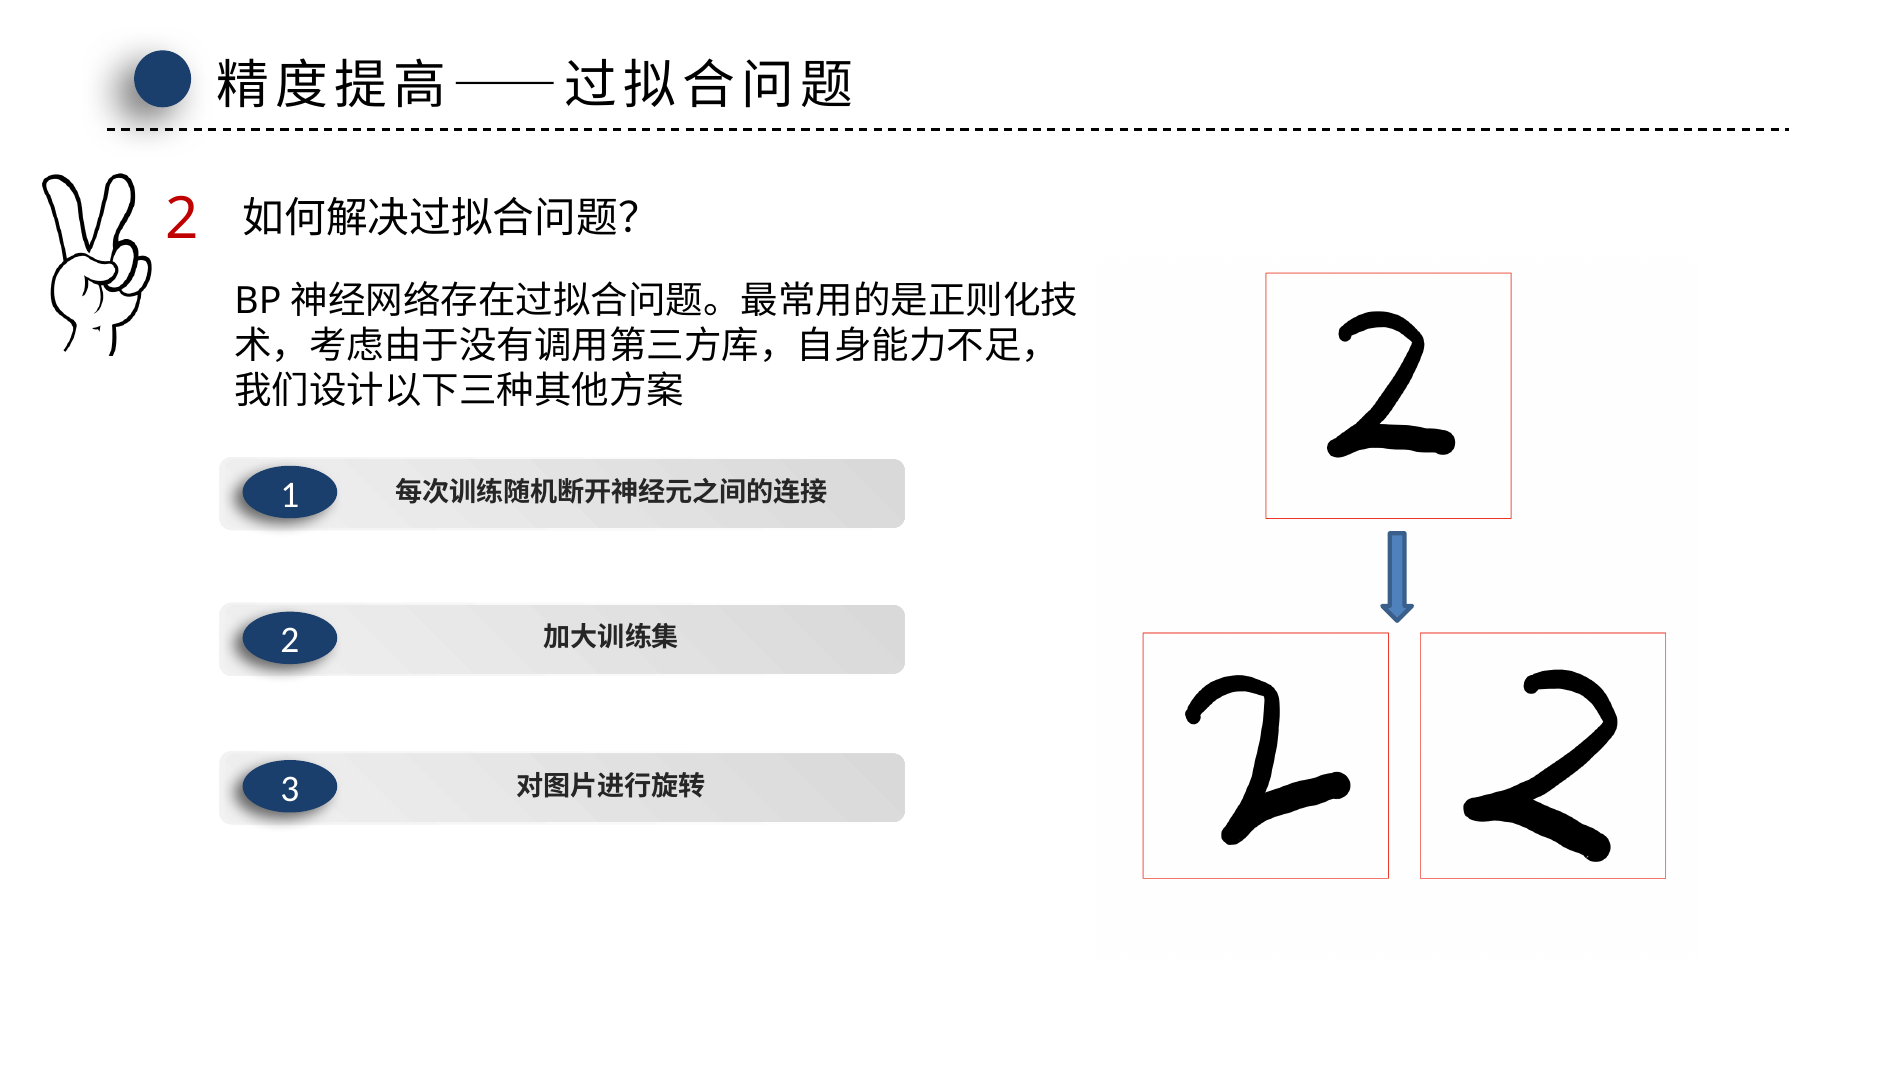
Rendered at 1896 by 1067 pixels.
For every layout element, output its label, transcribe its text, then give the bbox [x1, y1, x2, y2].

picture [41, 172, 152, 356]
text_box BP神经网络存在过拟合问题。最常用的是正则化技术，考虑由于没有调用第三方库，自身能力不足，我们设计以下三种其他方案 [219, 269, 1092, 419]
picture [1097, 258, 1699, 959]
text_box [219, 456, 910, 531]
text_box 2 [153, 173, 214, 258]
text_box 精度提高——过拟合问题 [201, 42, 868, 121]
text_box 如何解决过拟合问题？ [227, 183, 863, 249]
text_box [219, 602, 910, 677]
text_box [132, 48, 194, 110]
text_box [219, 751, 910, 825]
